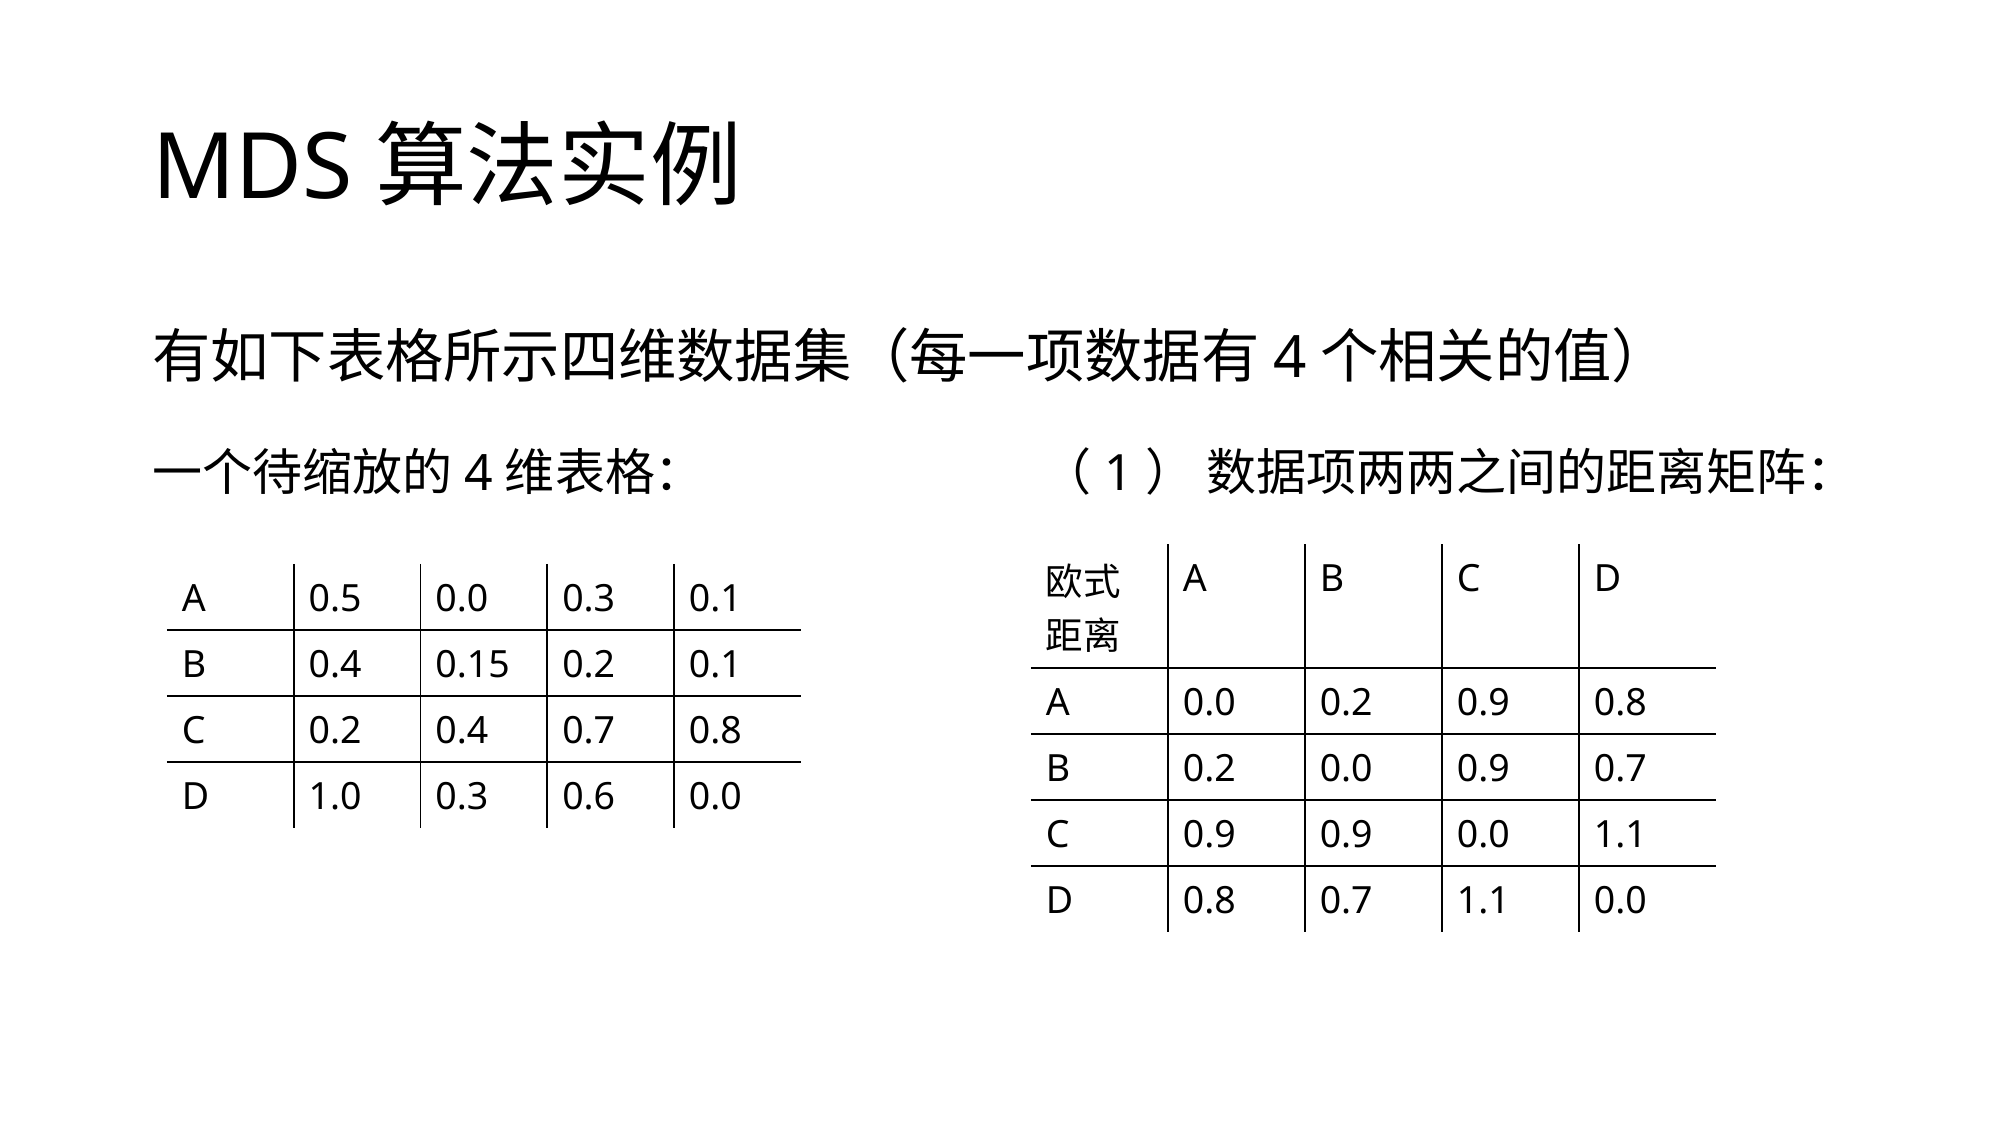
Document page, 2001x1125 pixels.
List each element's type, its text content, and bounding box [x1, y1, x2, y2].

table_cell 1.0 [295, 763, 420, 828]
table_cell D [1031, 867, 1167, 932]
table_cell A [1031, 669, 1167, 733]
table_header A [1169, 544, 1304, 667]
table_cell 1.1 [1443, 867, 1578, 932]
table_cell 0.7 [1580, 735, 1716, 799]
table_header 0.1 [675, 564, 801, 629]
list 有如下表格所示四维数据集（每一项数据有4个相关的值） 一个待缩放的4维表格： （1） 数据项两两之间的距离矩阵： [137, 277, 1863, 992]
table_cell 0.0 [1169, 669, 1304, 733]
table_cell 0.4 [295, 631, 420, 695]
table_header A [167, 564, 293, 629]
table_cell 0.15 [421, 631, 546, 695]
table_cell 0.6 [548, 763, 673, 828]
table_header B [1306, 544, 1441, 667]
table_cell 0.0 [1580, 867, 1716, 932]
table_cell 0.2 [295, 697, 420, 761]
table_cell 0.7 [1306, 867, 1441, 932]
table_cell 0.3 [421, 763, 546, 828]
table_cell 0.9 [1306, 801, 1441, 865]
table_header 0.5 [295, 564, 420, 629]
table_cell C [167, 697, 293, 761]
table_cell 0.0 [1306, 735, 1441, 799]
table_cell 0.9 [1443, 735, 1578, 799]
table_header 0.0 [421, 564, 546, 629]
table_cell 0.2 [548, 631, 673, 695]
table_header C [1443, 544, 1578, 667]
table_cell 0.2 [1306, 669, 1441, 733]
table_cell 0.8 [1169, 867, 1304, 932]
table_cell B [167, 631, 293, 695]
table_header 欧式 距离 [1031, 544, 1167, 667]
table_cell D [167, 763, 293, 828]
table_cell 0.9 [1443, 669, 1578, 733]
table_cell 1.1 [1580, 801, 1716, 865]
table_cell 0.0 [1443, 801, 1578, 865]
title MDS算法实例 [137, 59, 1863, 277]
table_cell 0.8 [1580, 669, 1716, 733]
table_cell 0.0 [675, 763, 801, 828]
table_header D [1580, 544, 1716, 667]
table_cell B [1031, 735, 1167, 799]
table_cell 0.9 [1169, 801, 1304, 865]
table_cell 0.2 [1169, 735, 1304, 799]
table_cell 0.8 [675, 697, 801, 761]
table_header 0.3 [548, 564, 673, 629]
table_cell 0.1 [675, 631, 801, 695]
table_cell 0.7 [548, 697, 673, 761]
table_cell 0.4 [421, 697, 546, 761]
table_cell C [1031, 801, 1167, 865]
